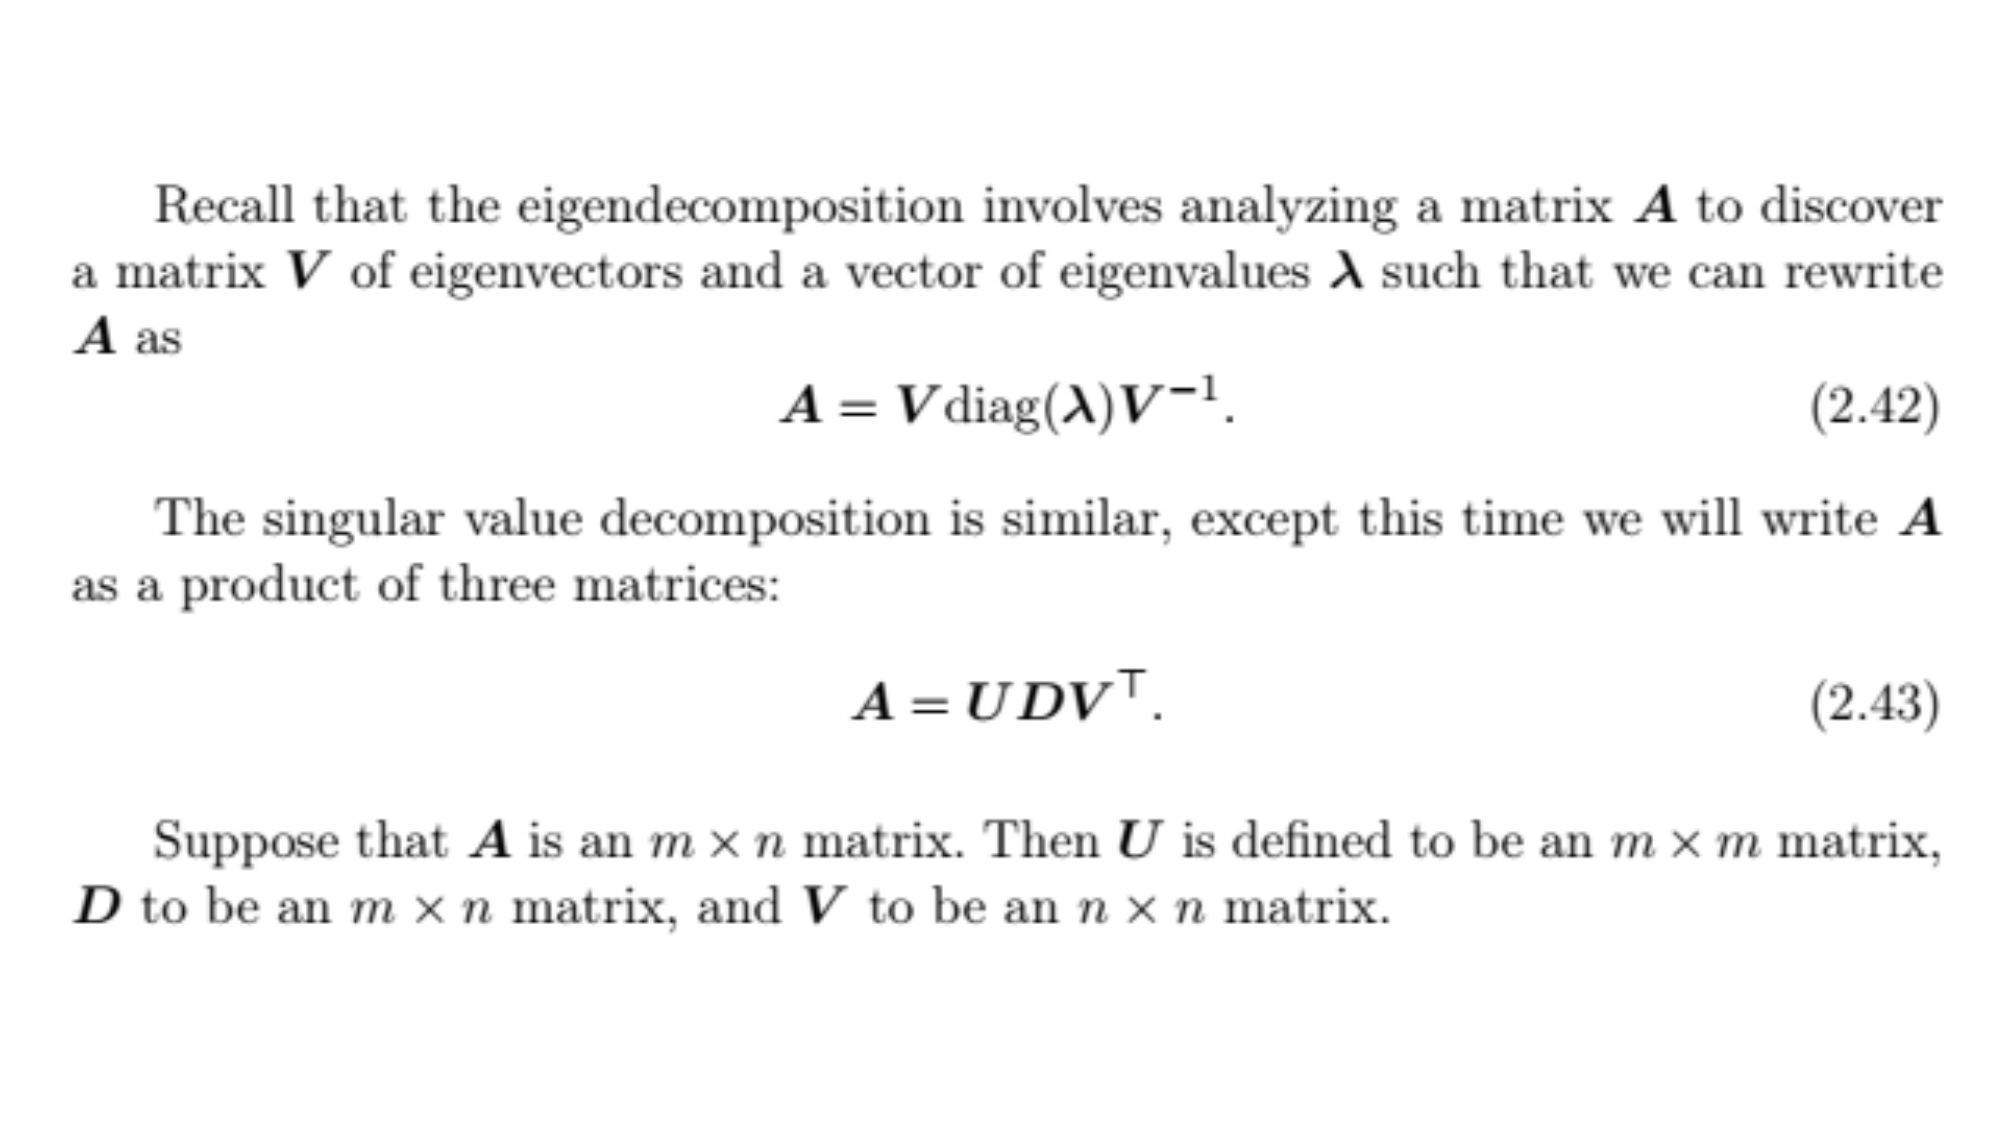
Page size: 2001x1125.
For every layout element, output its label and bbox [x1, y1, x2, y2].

picture [36, 172, 1972, 949]
